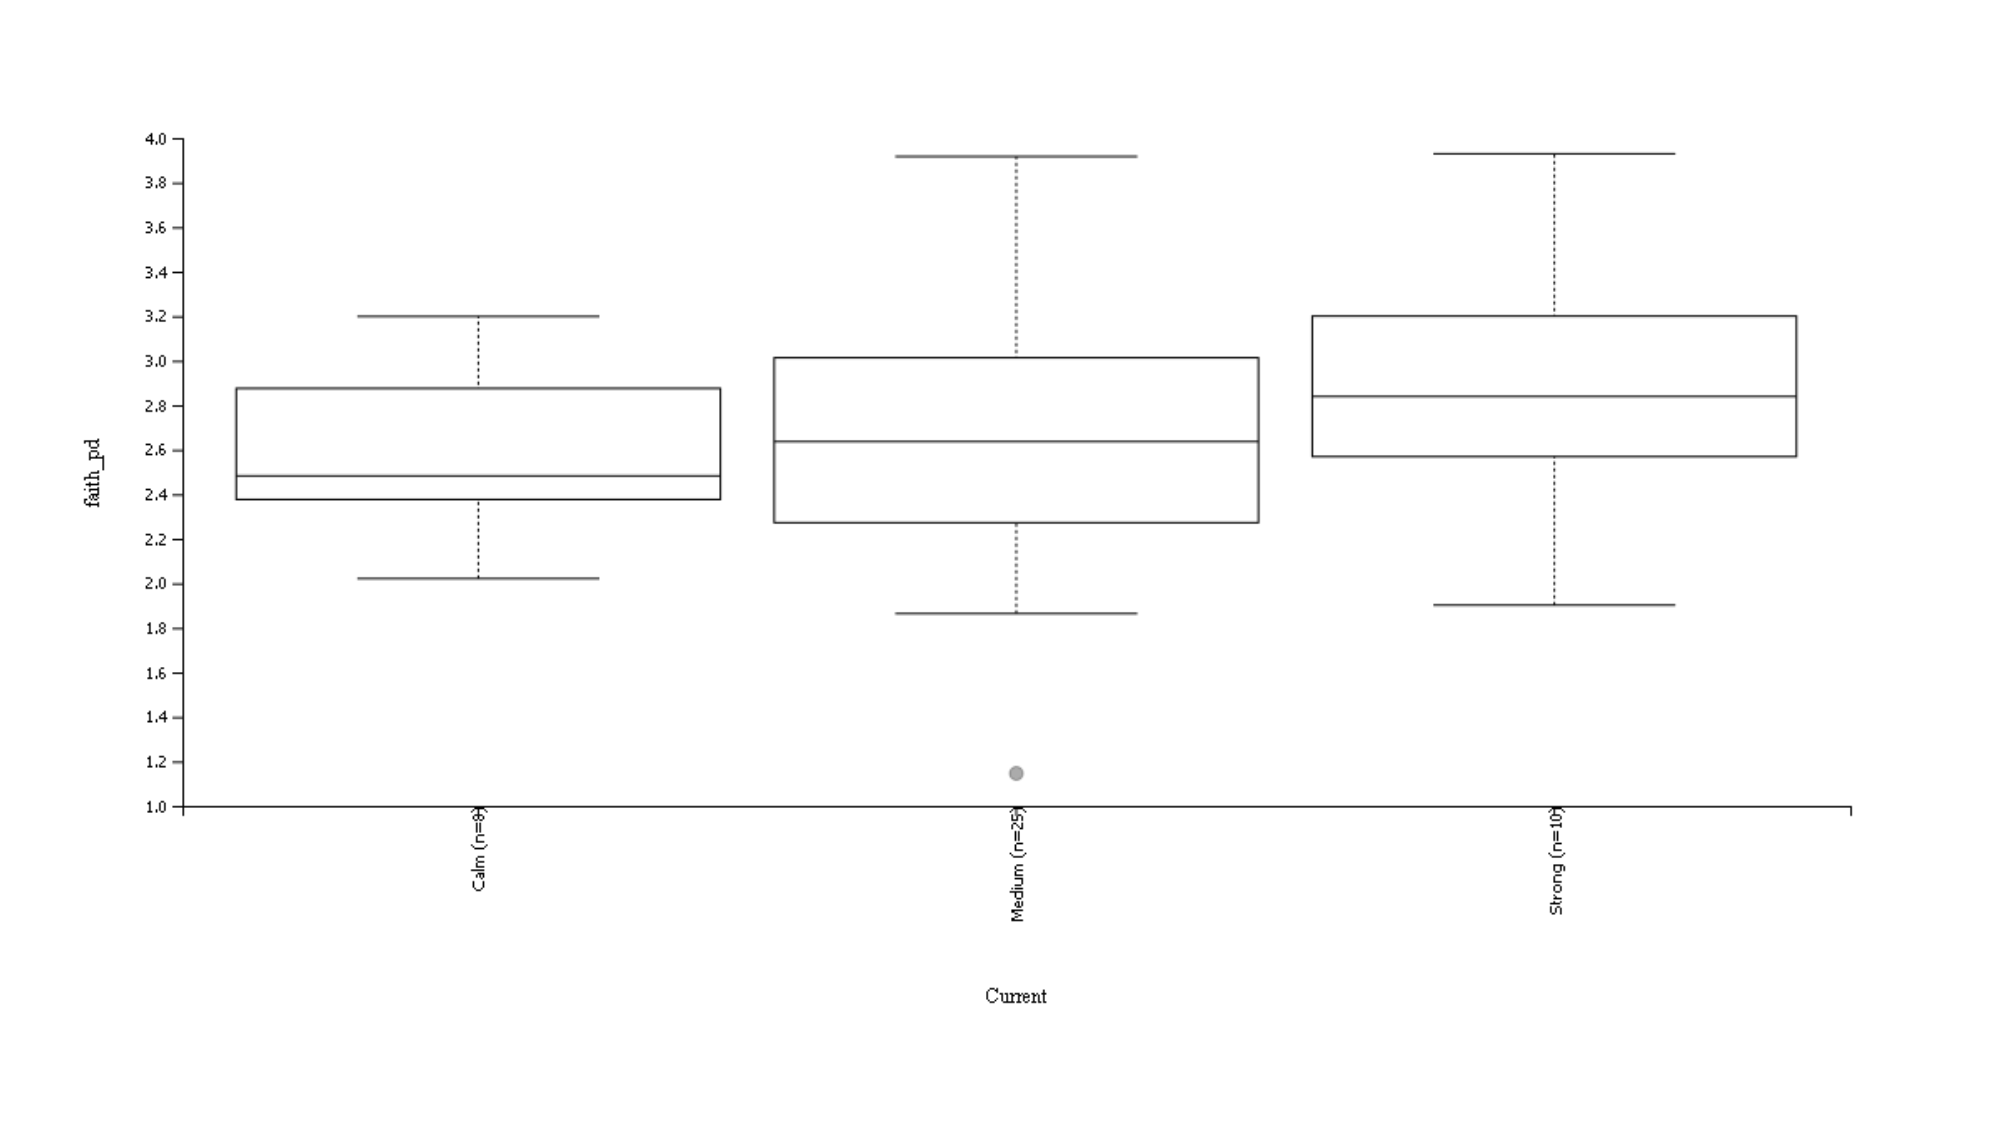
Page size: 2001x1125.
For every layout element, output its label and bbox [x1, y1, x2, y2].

picture [66, 105, 1934, 1020]
